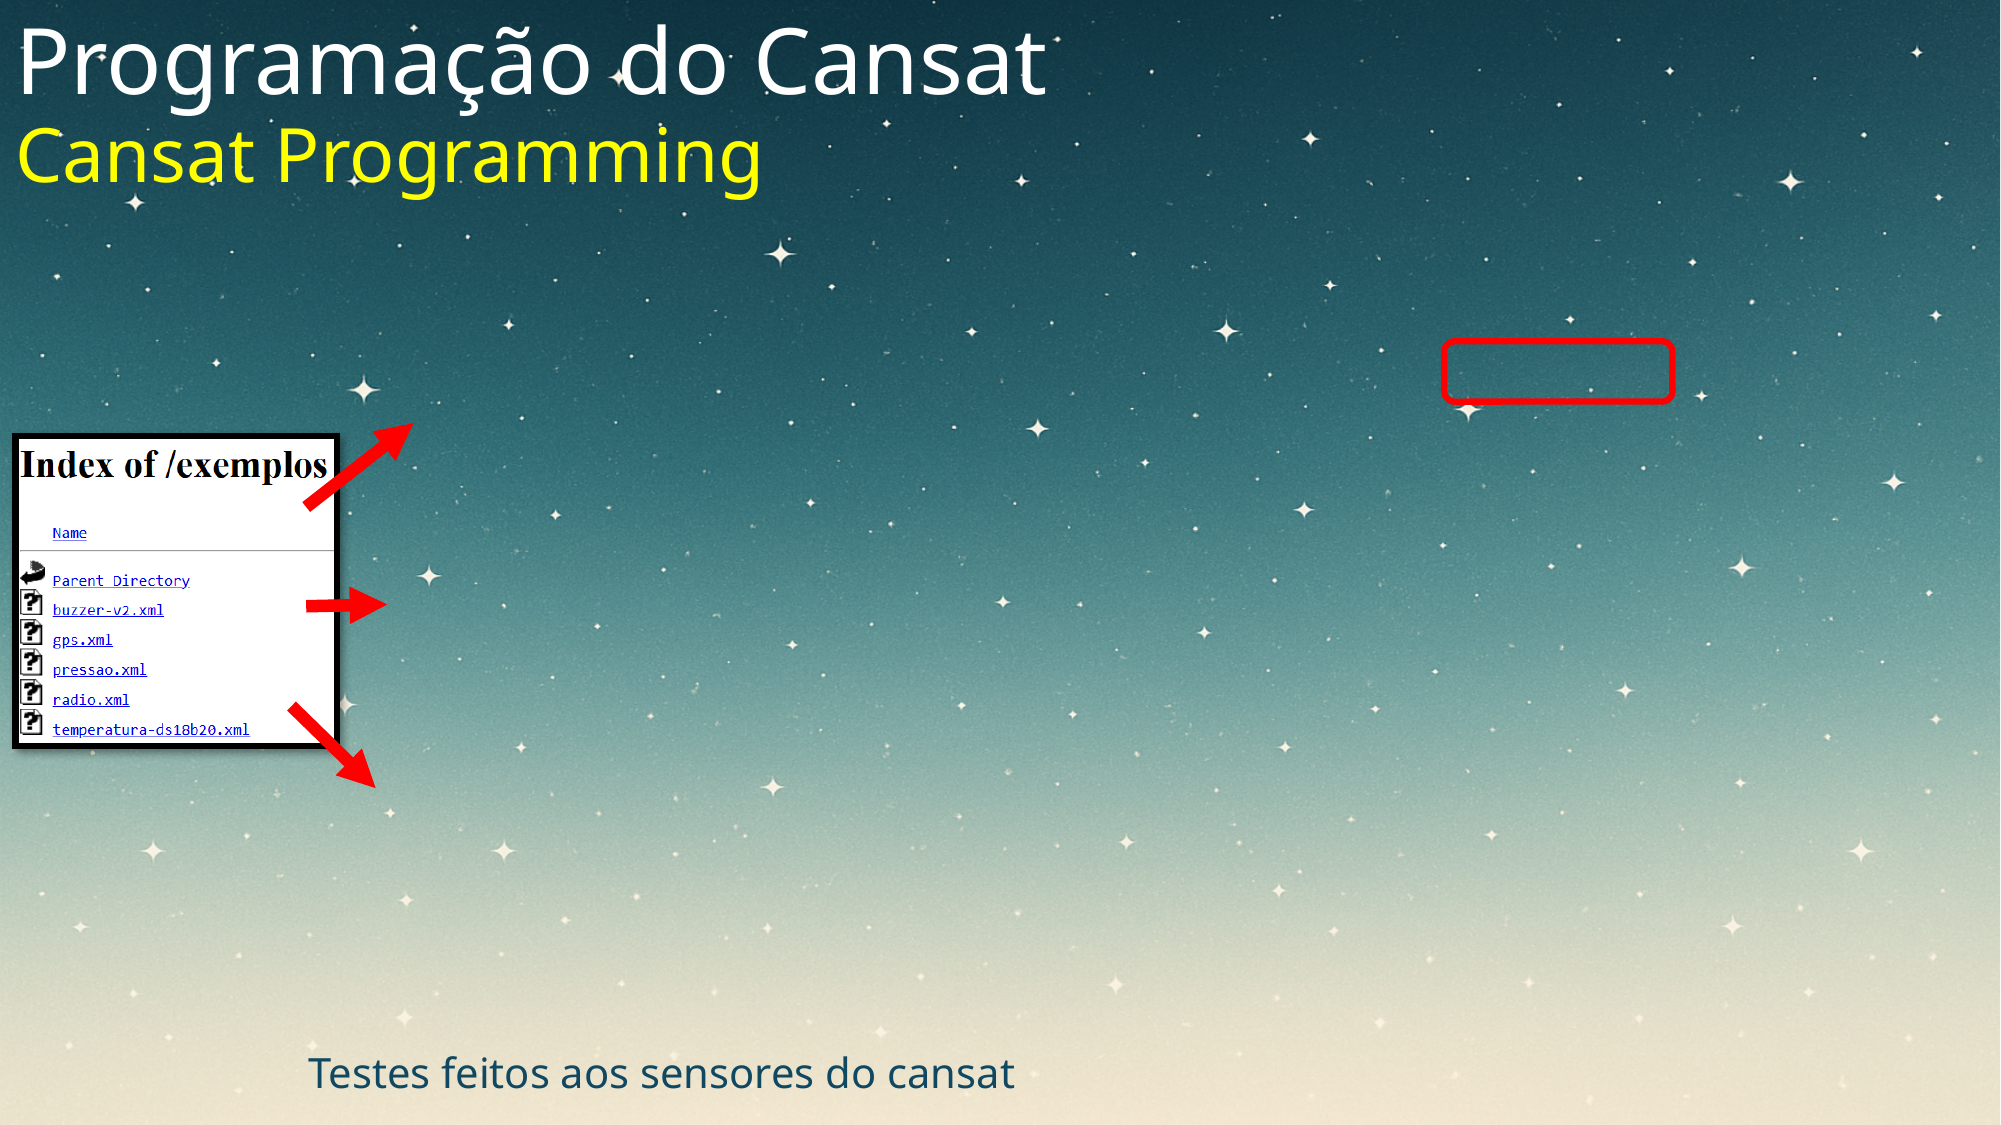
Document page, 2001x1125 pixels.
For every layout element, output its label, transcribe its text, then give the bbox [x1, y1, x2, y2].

text_box Testes feitos aos sensores do cansat [276, 1037, 1047, 1120]
text_box [1442, 339, 1674, 404]
picture [0, 0, 2001, 1125]
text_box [305, 603, 388, 607]
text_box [305, 422, 415, 508]
text_box Programação do Cansat [0, 0, 1559, 94]
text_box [290, 705, 377, 789]
text_box Cansat Programming [0, 102, 1528, 197]
